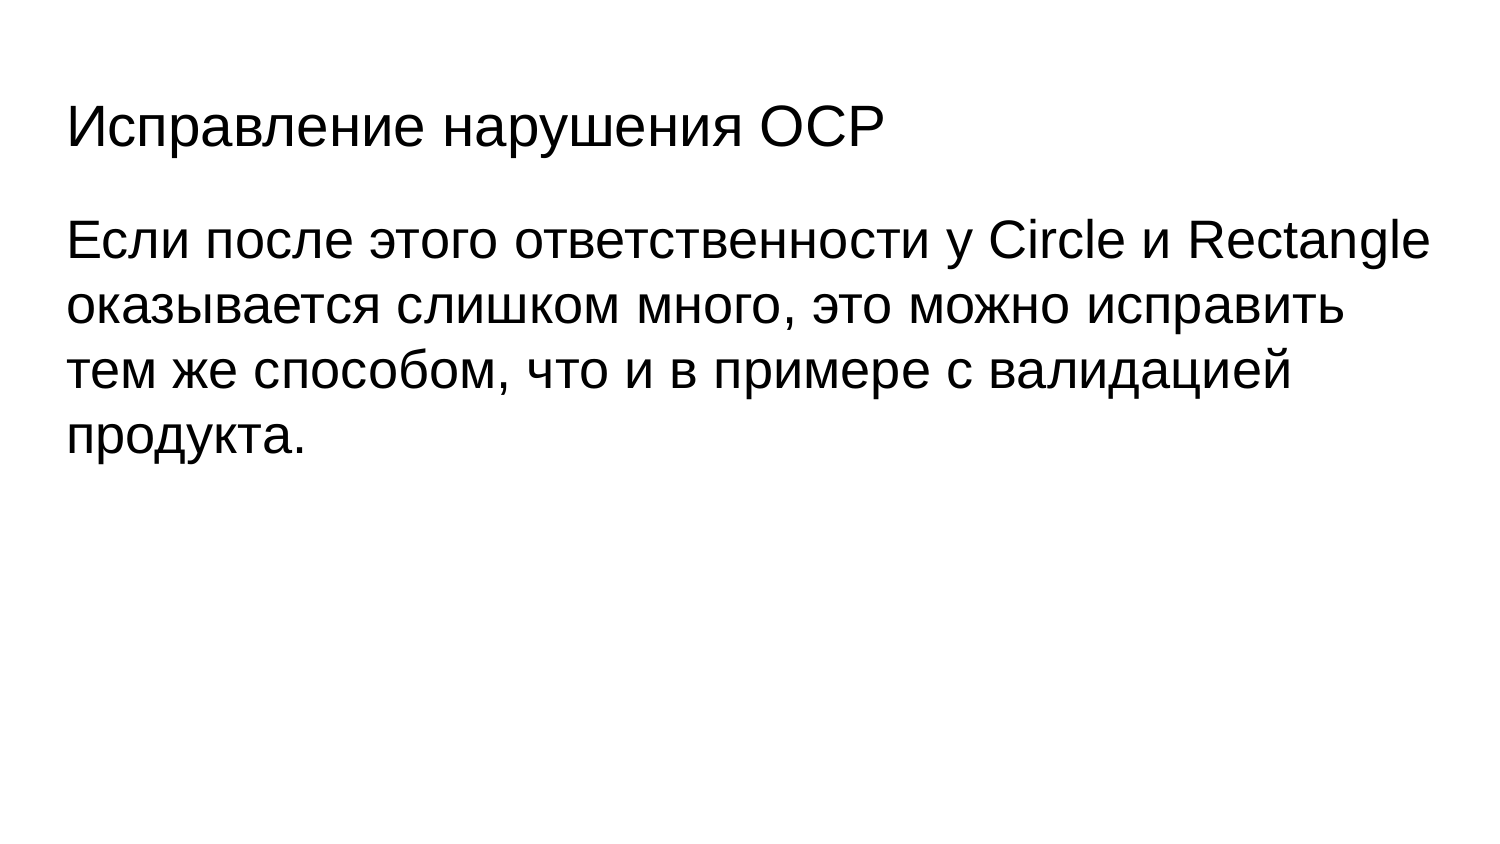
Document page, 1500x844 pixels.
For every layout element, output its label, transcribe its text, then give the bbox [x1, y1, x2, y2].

title Исправление нарушения OCP [51, 72, 1449, 167]
list Если после этого ответственности у Circle и Rectangle оказывается слишком много, это можно исправить тем же способом, что и в примере с валидацией продукта. [51, 189, 1449, 750]
